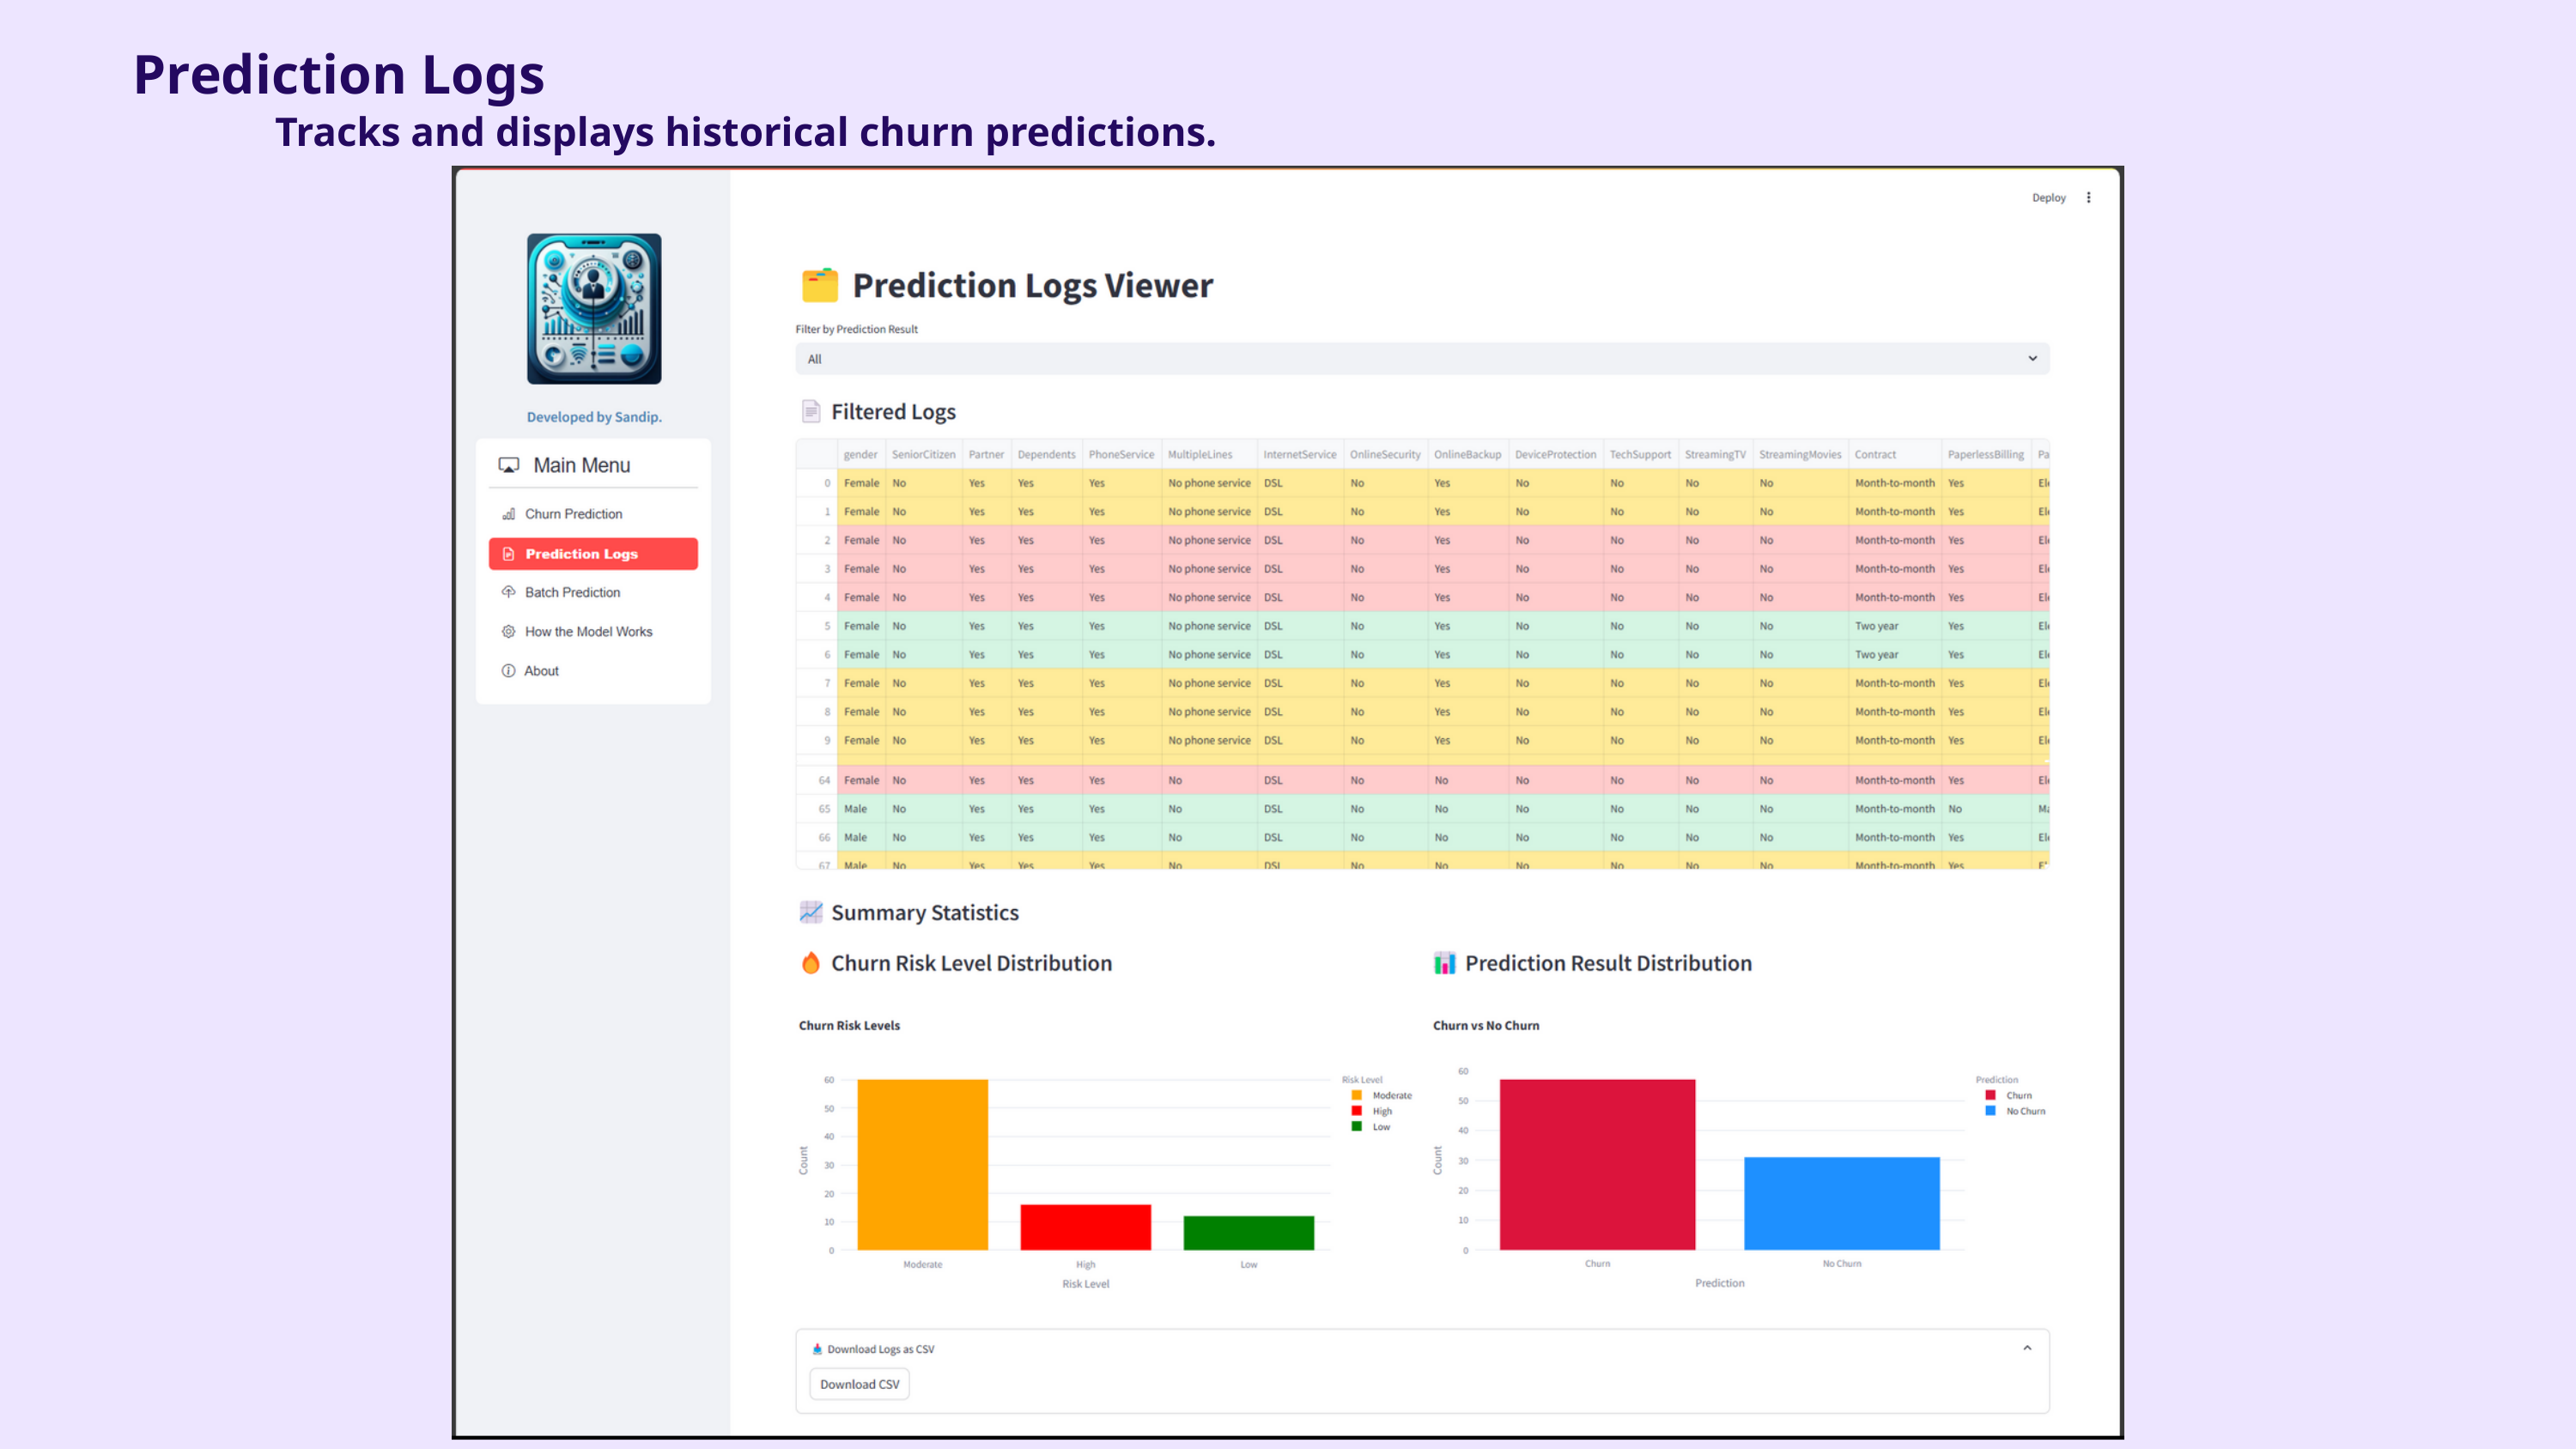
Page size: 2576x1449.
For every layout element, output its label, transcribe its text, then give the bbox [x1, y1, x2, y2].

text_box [451, 166, 2125, 1440]
text_box Prediction Logs [107, 29, 571, 105]
text_box Tracks and displays historical churn predictions. [226, 99, 1267, 155]
